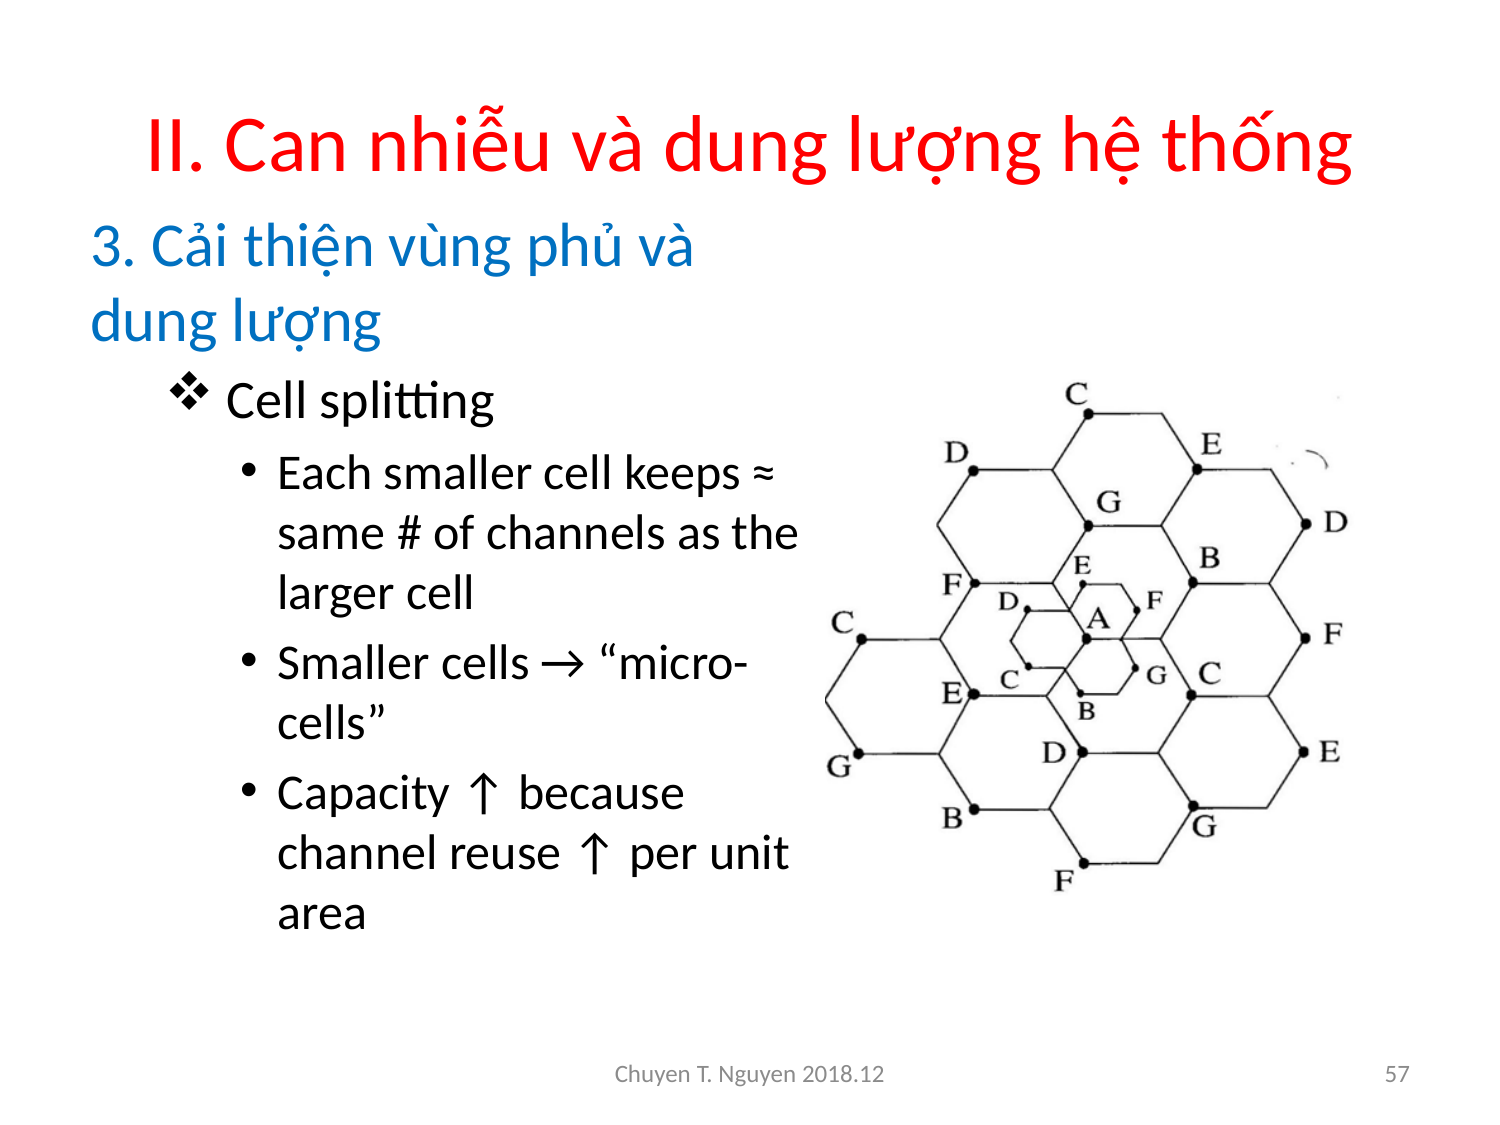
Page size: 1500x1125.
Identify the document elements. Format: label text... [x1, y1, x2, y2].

footer Chuyen T. Nguyen 2018.12 [512, 1042, 988, 1103]
slide_number 57 [1074, 1042, 1425, 1103]
picture [824, 379, 1355, 896]
list 3. Cải thiện vùng phủ và dung lượng Cell splitting Each smaller cell keeps ≈ same # of channels as the larger cell Smaller cells → “micro-cells” Capacity ↑ because channel reuse ↑ per unit area [75, 196, 821, 1005]
title II. Can nhiễu và dung lượng hệ thống [75, 45, 1425, 233]
